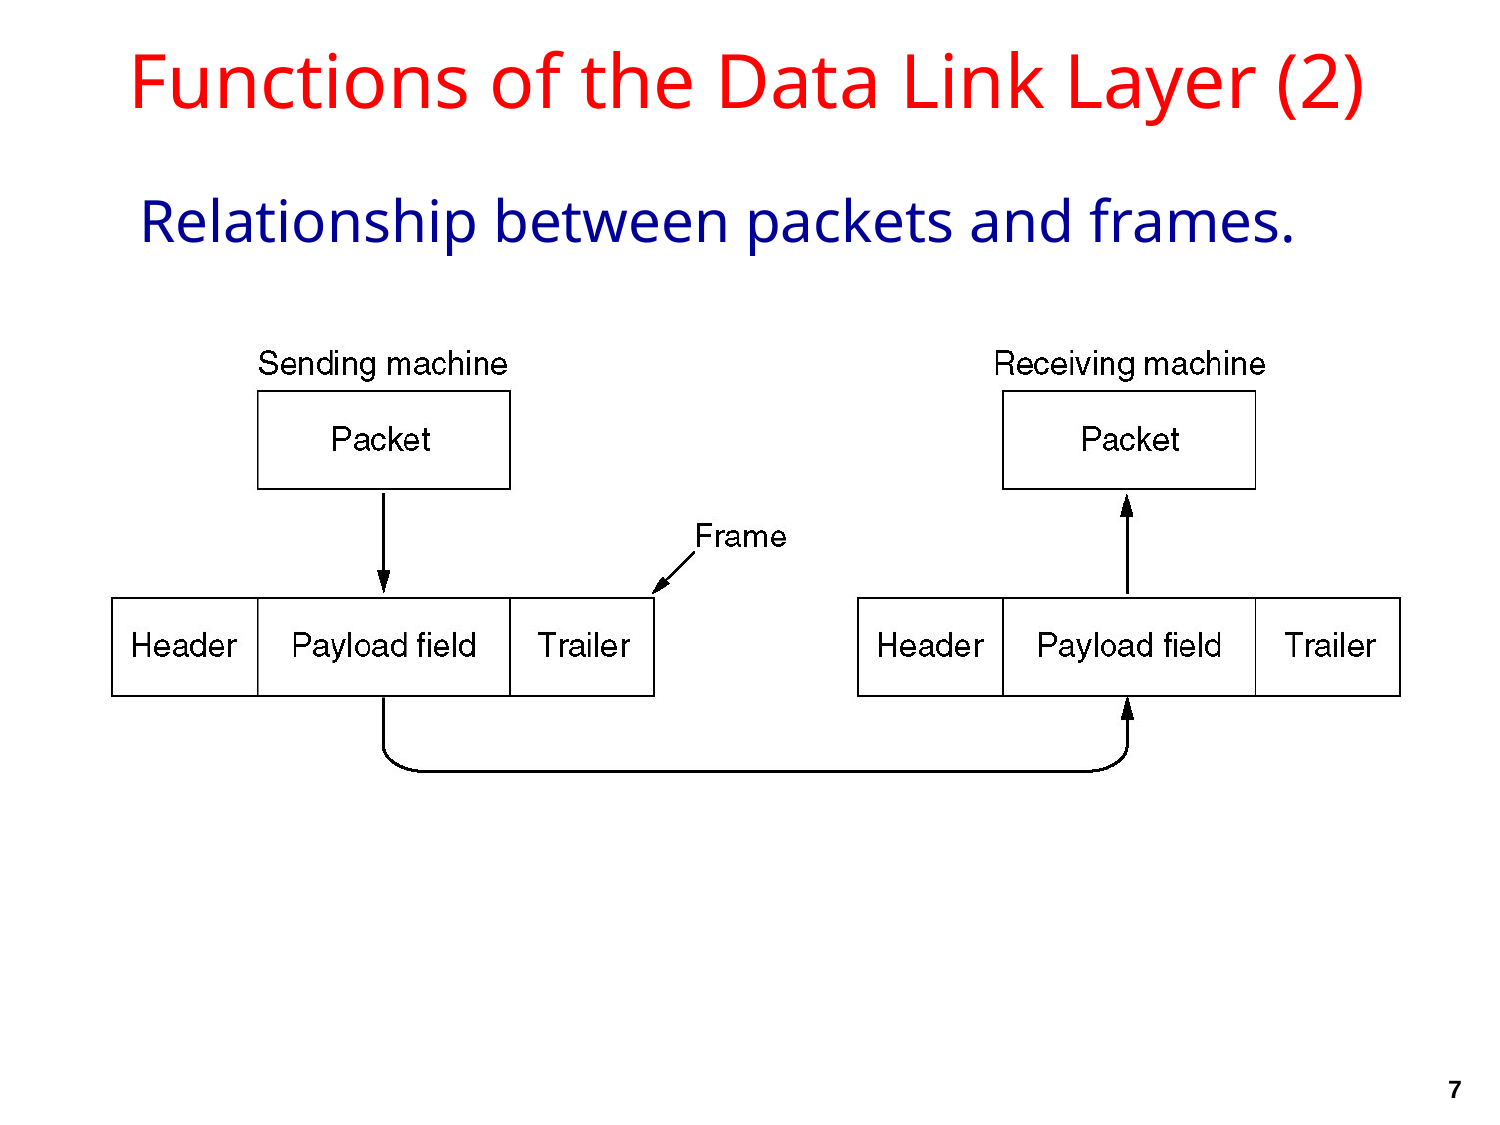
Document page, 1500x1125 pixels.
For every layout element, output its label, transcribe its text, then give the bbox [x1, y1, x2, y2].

picture [111, 344, 1403, 776]
list Relationship between packets and frames. [0, 176, 1436, 1125]
title Functions of the Data Link Layer (2) [25, 17, 1469, 141]
